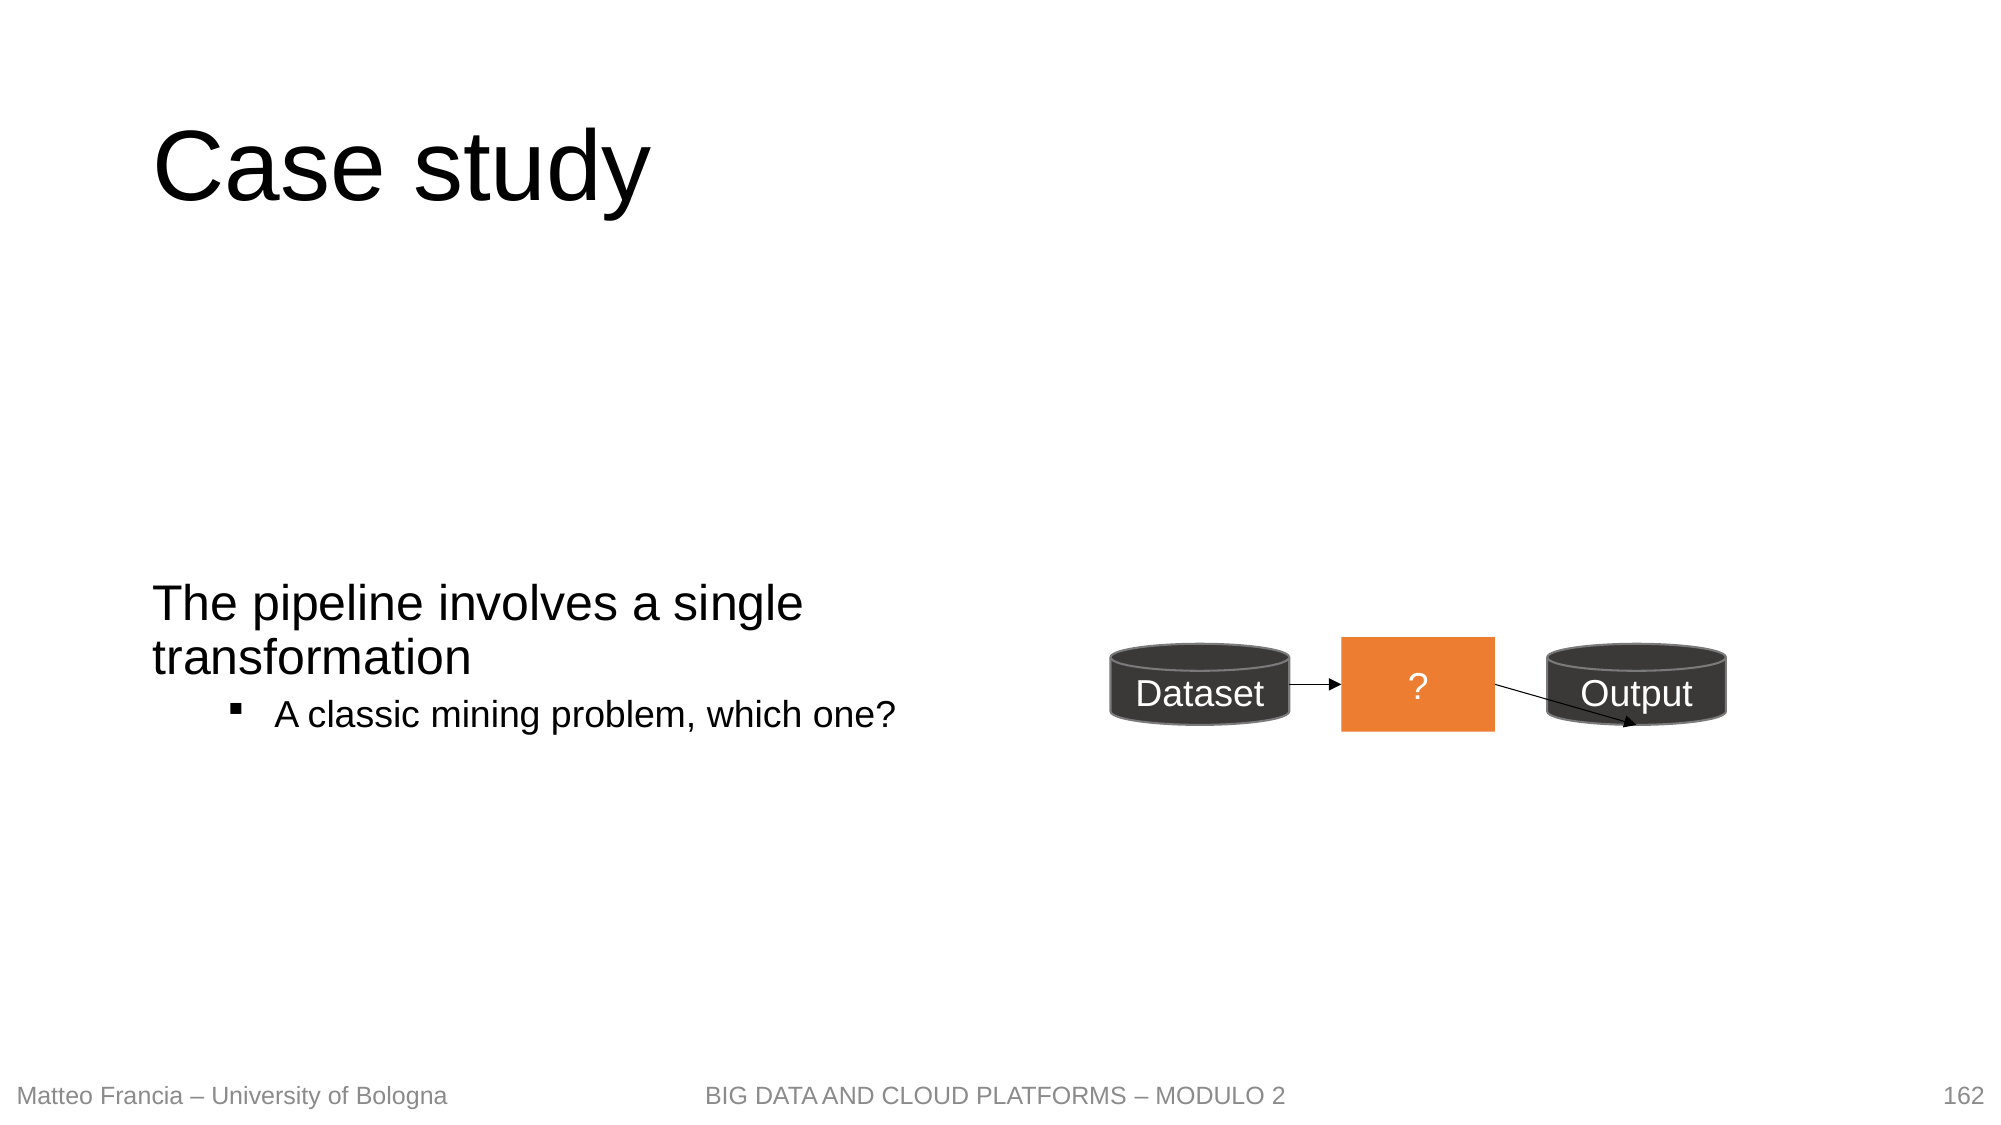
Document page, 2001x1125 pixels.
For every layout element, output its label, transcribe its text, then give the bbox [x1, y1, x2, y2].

text_box Output [1546, 642, 1727, 726]
title Case study [137, 59, 1863, 278]
slide_number 162 [1550, 1065, 2000, 1125]
text_box Dataset [1109, 642, 1291, 726]
list The pipeline involves a single transformation A classic mining problem, which one? [137, 299, 988, 1014]
footer Matteo Francia – University of Bologna [0, 1065, 466, 1125]
text_box ? [1340, 636, 1496, 733]
